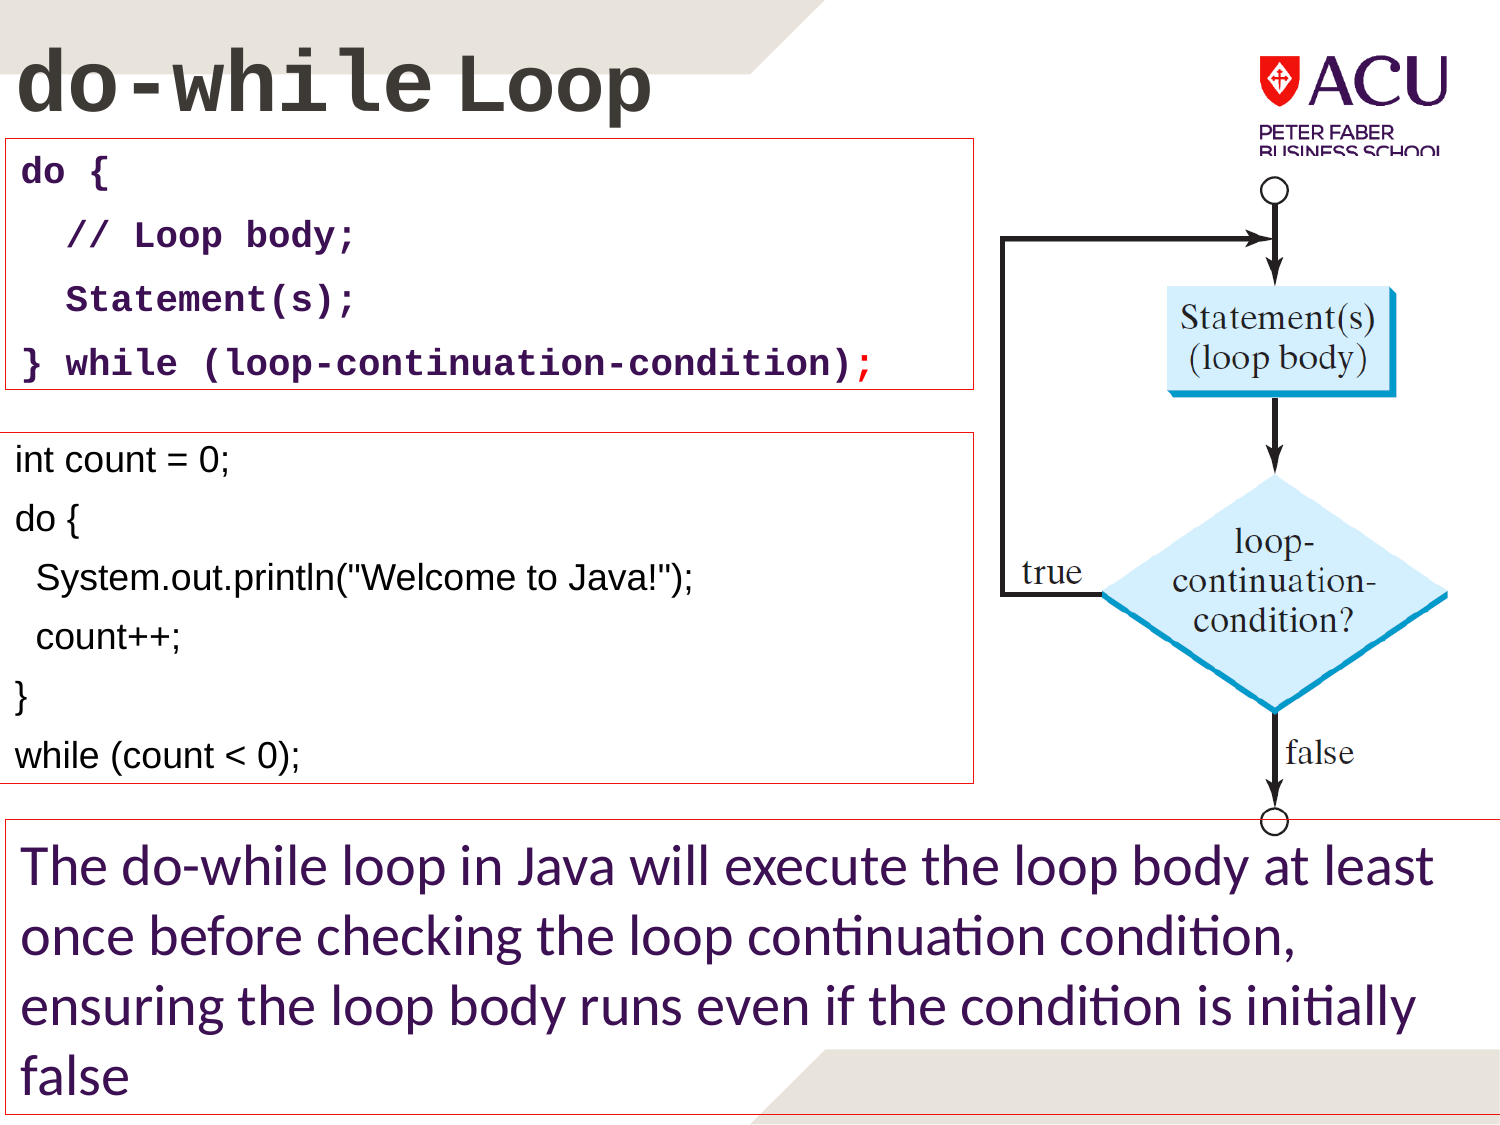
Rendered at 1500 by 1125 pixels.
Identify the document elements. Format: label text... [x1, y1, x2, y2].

title do-while Loop [0, 0, 1275, 194]
text_box int count = 0; do { System.out.println("Welcome to Java!"); count++; } while (count < 0); [0, 432, 974, 784]
text_box The do-while loop in Java will execute the loop body at least once before checking the loop continuation condition, ensuring the loop body runs even if the condition is initially false [5, 819, 1500, 1115]
text_box do { // Loop body; Statement(s); } while (loop-continuation-condition); [5, 138, 974, 390]
picture [979, 41, 1471, 841]
